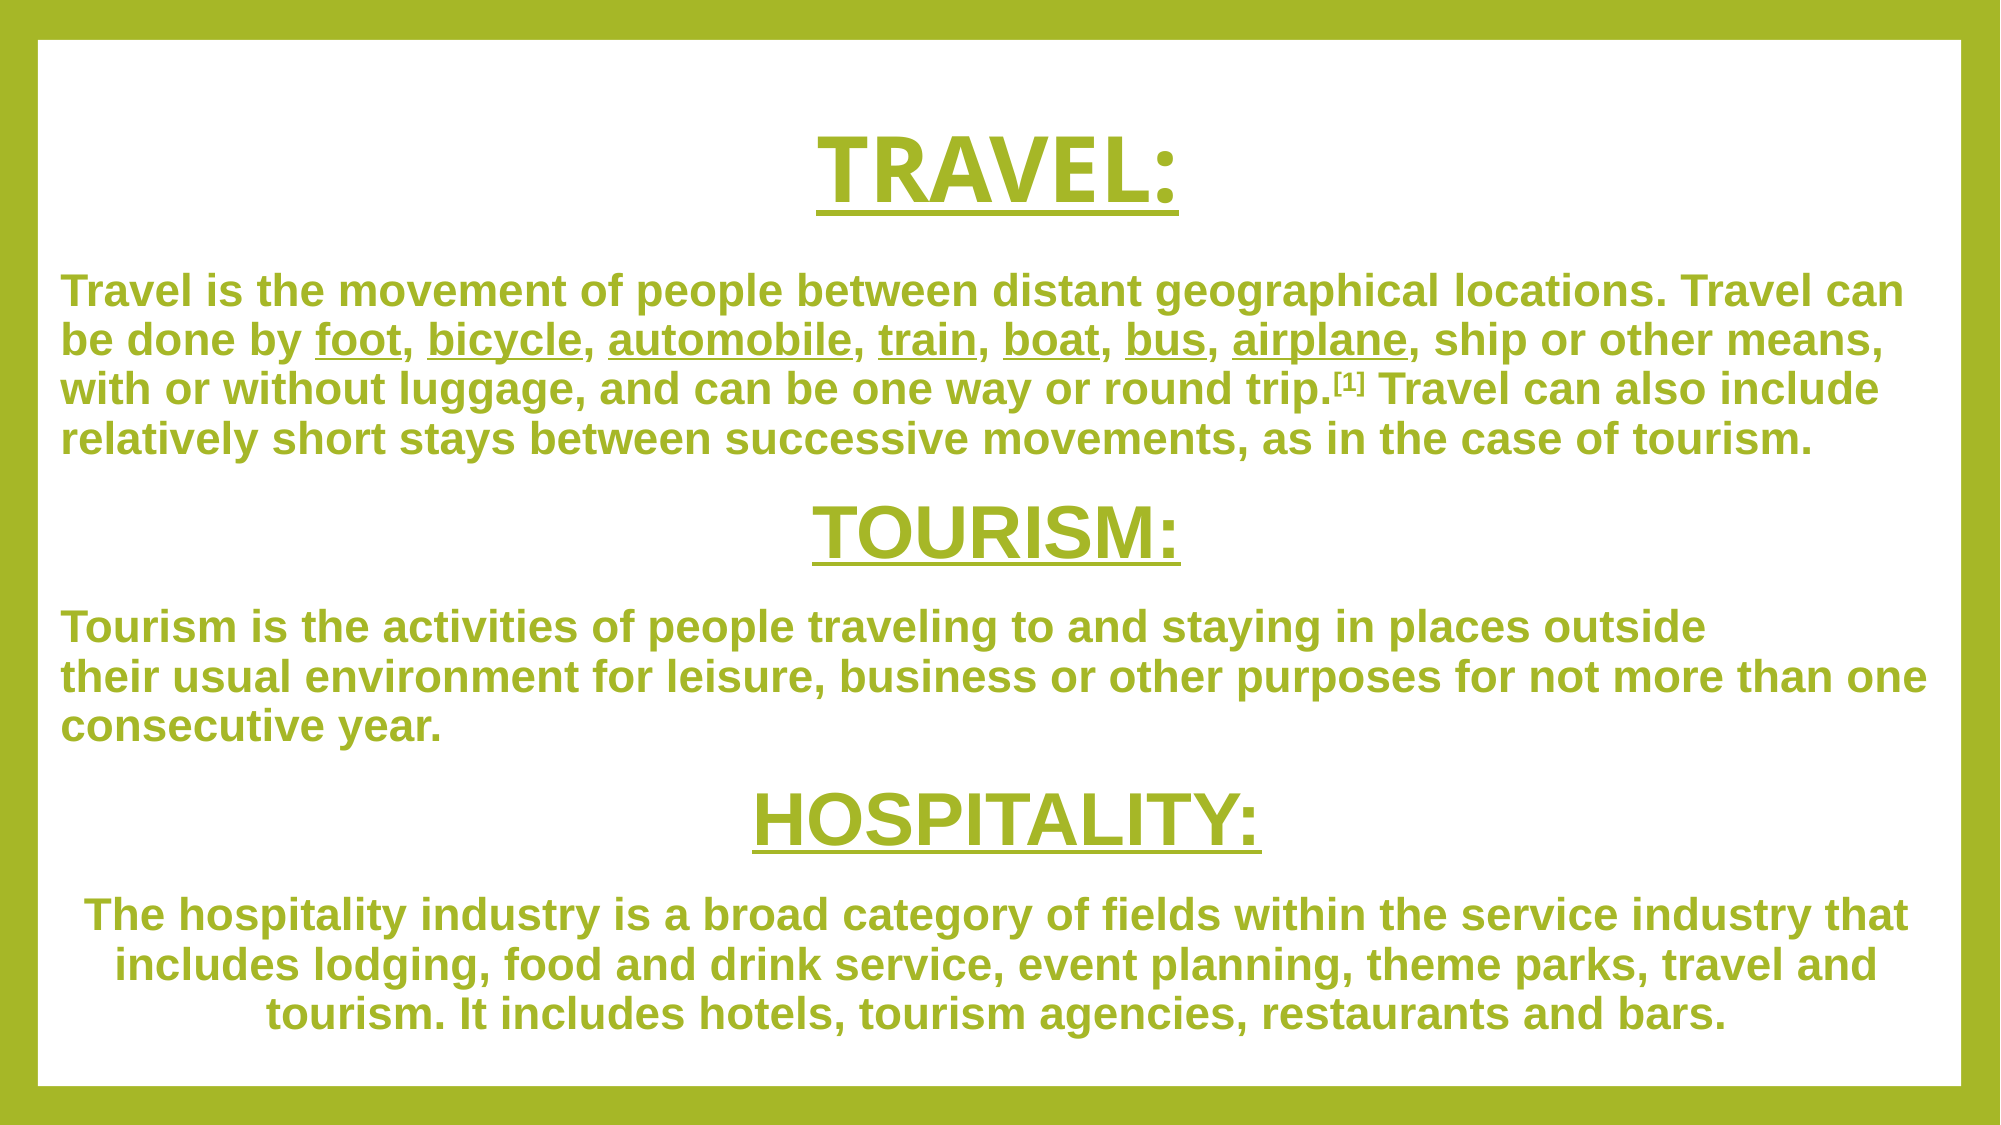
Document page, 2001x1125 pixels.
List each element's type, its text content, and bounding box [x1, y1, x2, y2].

list Travel is the movement of people between distant geographical locations. Travel can be done by foot, bicycle, automobile, train, boat, bus, airplane, ship or other means, with or without luggage, and can be one way or round trip.[1] Travel can also include relatively short stays between successive movements, as in the case of tourism. TOURISM: Tourism is the activities of people traveling to and staying in places outside their usual environment for leisure, business or other purposes for not more than one consecutive year. HOSPITALITY: The hospitality industry is a broad category of fields within the service industry that includes lodging, food and drink service, event planning, theme parks, travel and tourism. It includes hotels, tourism agencies, restaurants and bars. [37, 258, 1949, 1066]
title TRAVEL: [187, 99, 1808, 247]
